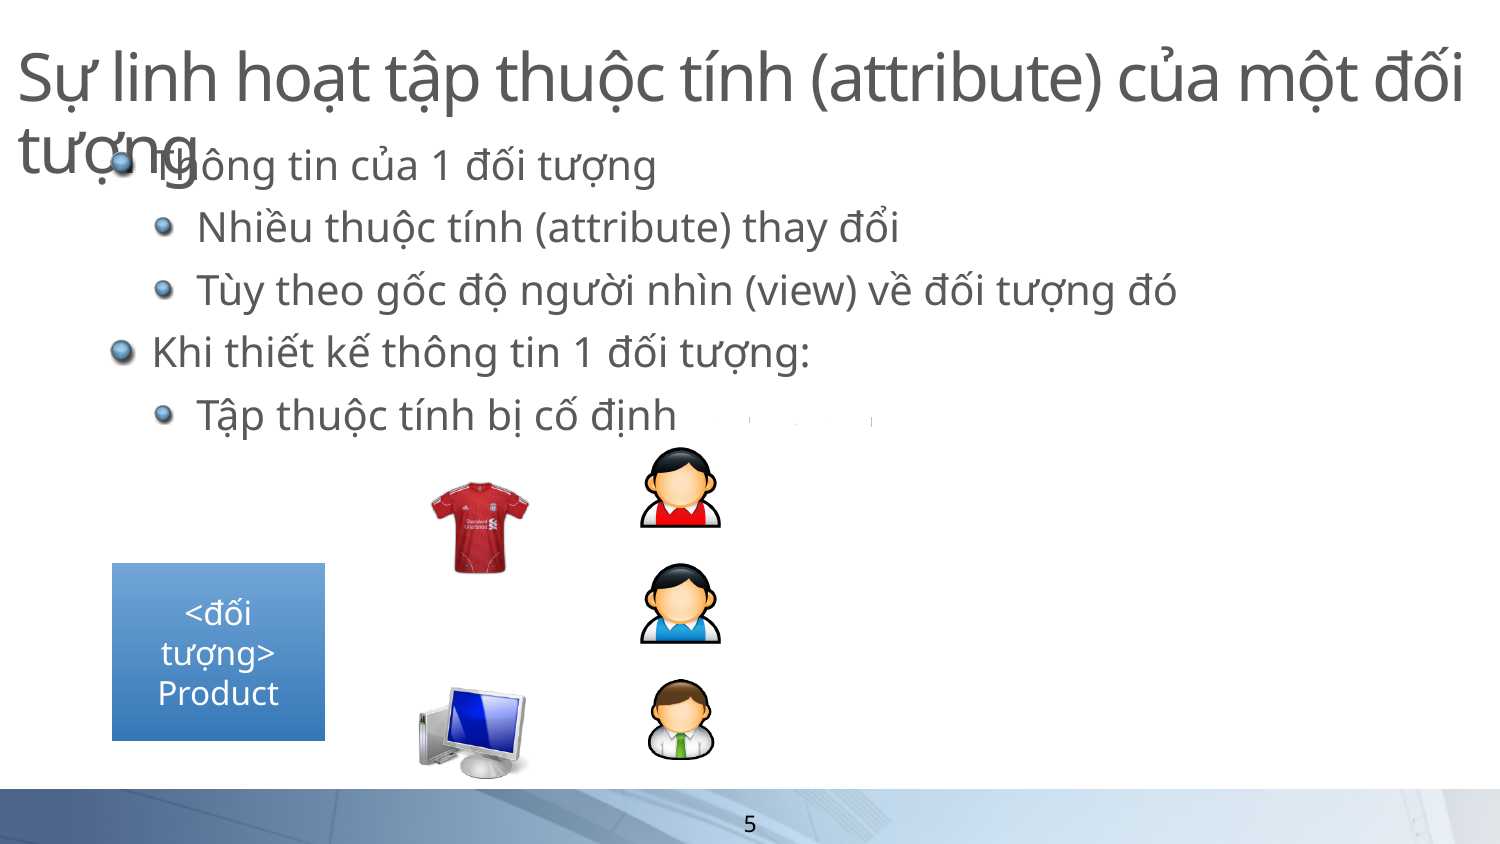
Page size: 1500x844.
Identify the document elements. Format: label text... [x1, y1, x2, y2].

picture [106, 148, 136, 178]
picture [640, 447, 721, 528]
picture [151, 214, 174, 237]
picture [640, 679, 721, 760]
list Thông tin của 1 đối tượng Nhiều thuộc tính (attribute) thay đổi Tùy theo gốc độ người nhìn (view) về đối tượng đó Khi thiết kế thông tin 1 đối tượng: Tập thuộc tính bị cố định [106, 138, 1407, 568]
picture [640, 563, 721, 644]
picture [106, 336, 136, 366]
picture [151, 277, 174, 300]
picture [429, 477, 530, 578]
picture [151, 402, 174, 425]
picture [411, 659, 533, 780]
title Sự linh hoạt tập thuộc tính (attribute) của một đối tượng [17, 44, 1500, 113]
picture [0, 789, 1500, 844]
text_box <đối tượng> Product [110, 561, 327, 743]
